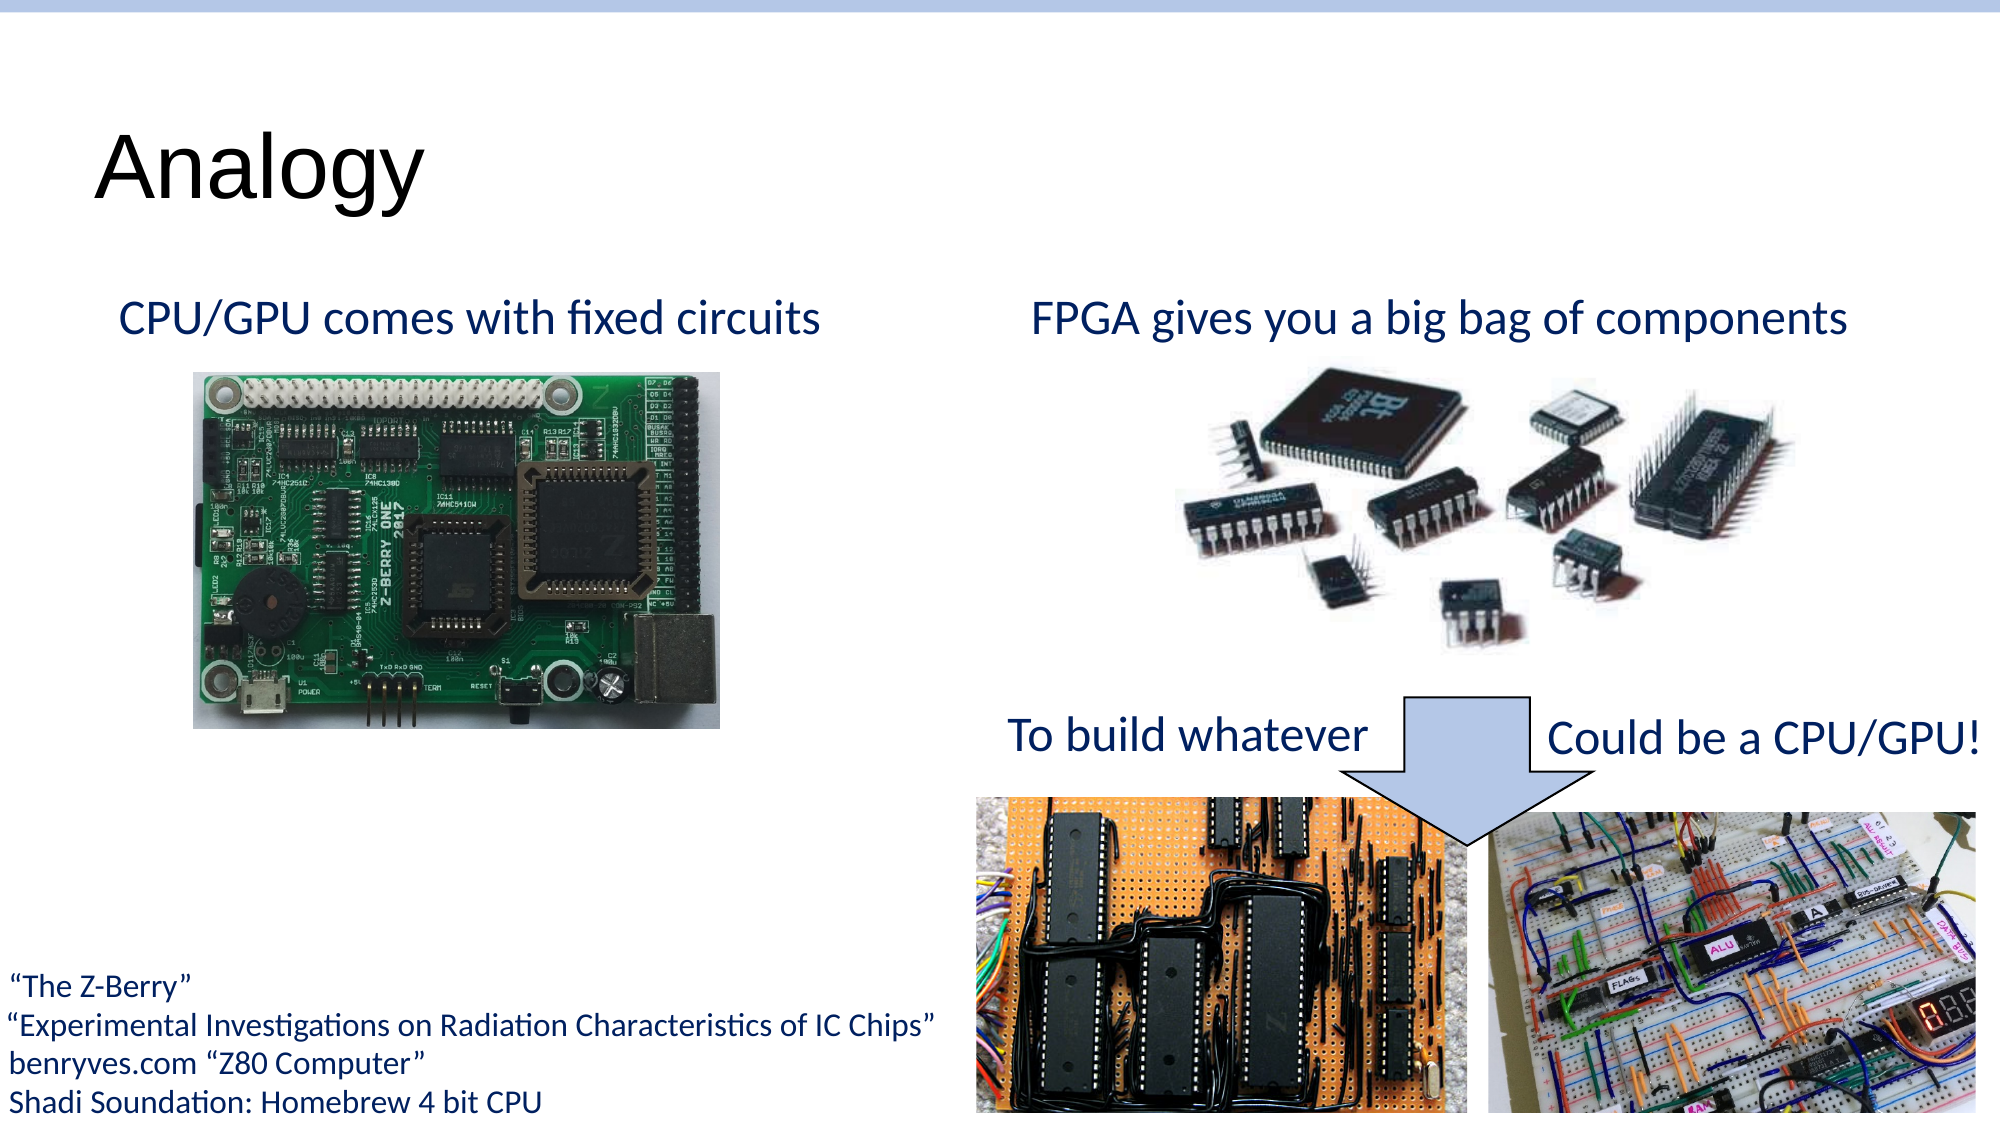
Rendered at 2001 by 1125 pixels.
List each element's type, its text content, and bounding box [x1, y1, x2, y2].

picture [1488, 811, 1976, 1113]
picture [976, 797, 1468, 1113]
text_box Shadi Soundation: Homebrew 4 bit CPU [0, 1072, 559, 1125]
picture [1175, 356, 1801, 658]
text_box FPGA gives you a big bag of components [1016, 277, 1864, 352]
text_box [1337, 696, 1594, 847]
title Analogy [79, 59, 1921, 278]
text_box Could be a CPU/GPU! [1532, 696, 1998, 772]
text_box CPU/GPU comes with fixed circuits [104, 277, 837, 352]
text_box benryves.com “Z80 Computer” [0, 1034, 442, 1072]
text_box “The Z-Berry” [0, 956, 208, 995]
text_box To build whatever [992, 693, 1384, 769]
picture [193, 372, 720, 729]
text_box “Experimental Investigations on Radiation Characteristics of IC Chips” [0, 995, 976, 1051]
